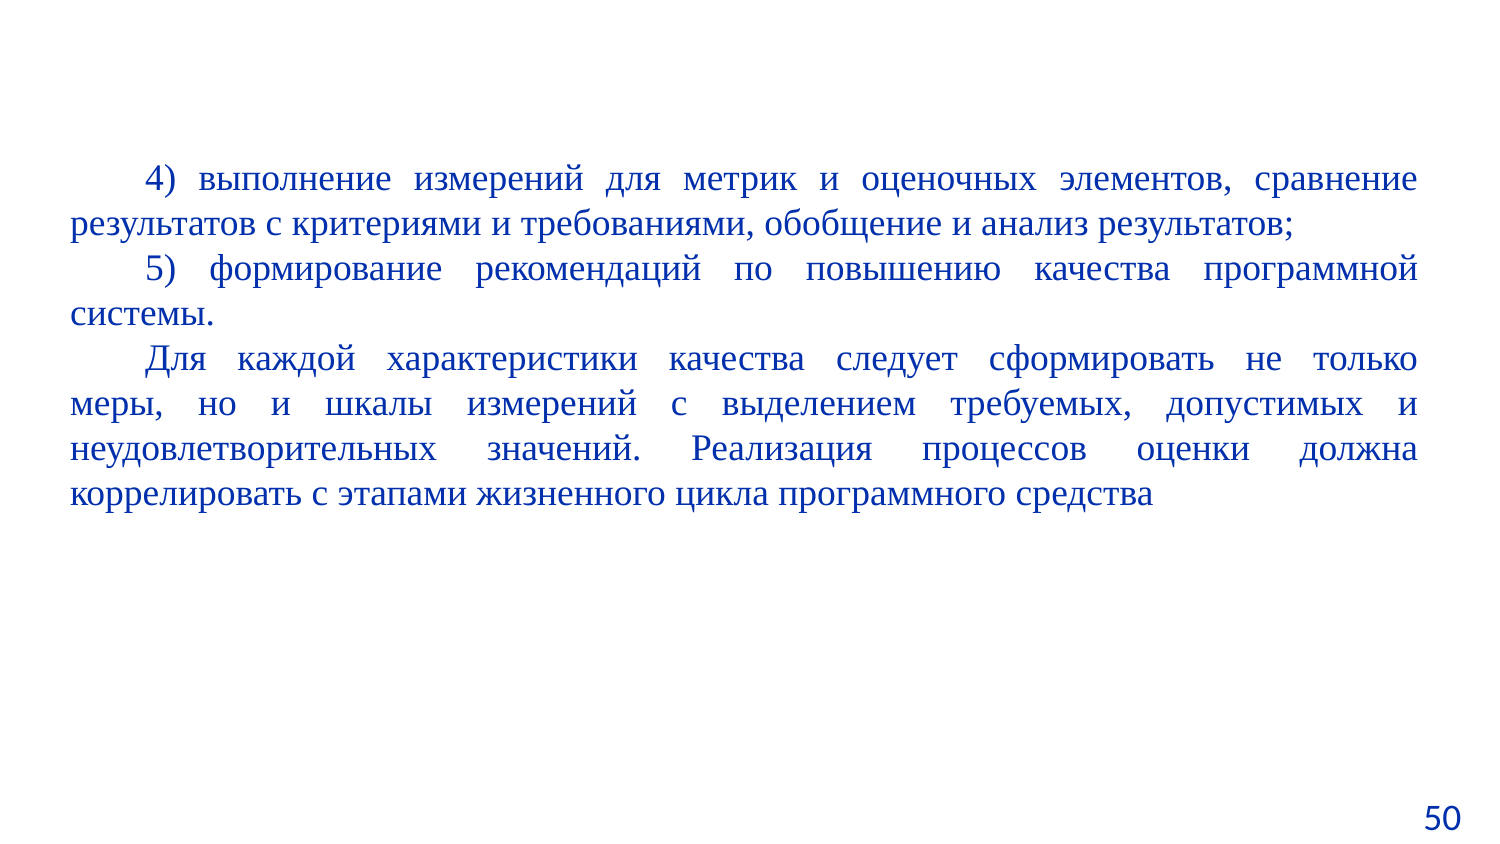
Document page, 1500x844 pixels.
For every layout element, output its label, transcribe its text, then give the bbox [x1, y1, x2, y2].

text_box 4) выполнение измерений для метрик и оценочных элементов, сравнение результатов с критериями и требованиями, обобщение и анализ результатов; 5) формирование рекомендаций по повышению качества программной системы. Для каждой характеристики качества следует сформировать не только меры, но и шкалы измерений с выделением требуемых, допустимых и неудовлетворительных значений. Реализация процессов оценки должна коррелировать с этапами жизненного цикла программного средства [55, 145, 1435, 521]
text_box 50 [1408, 785, 1500, 844]
